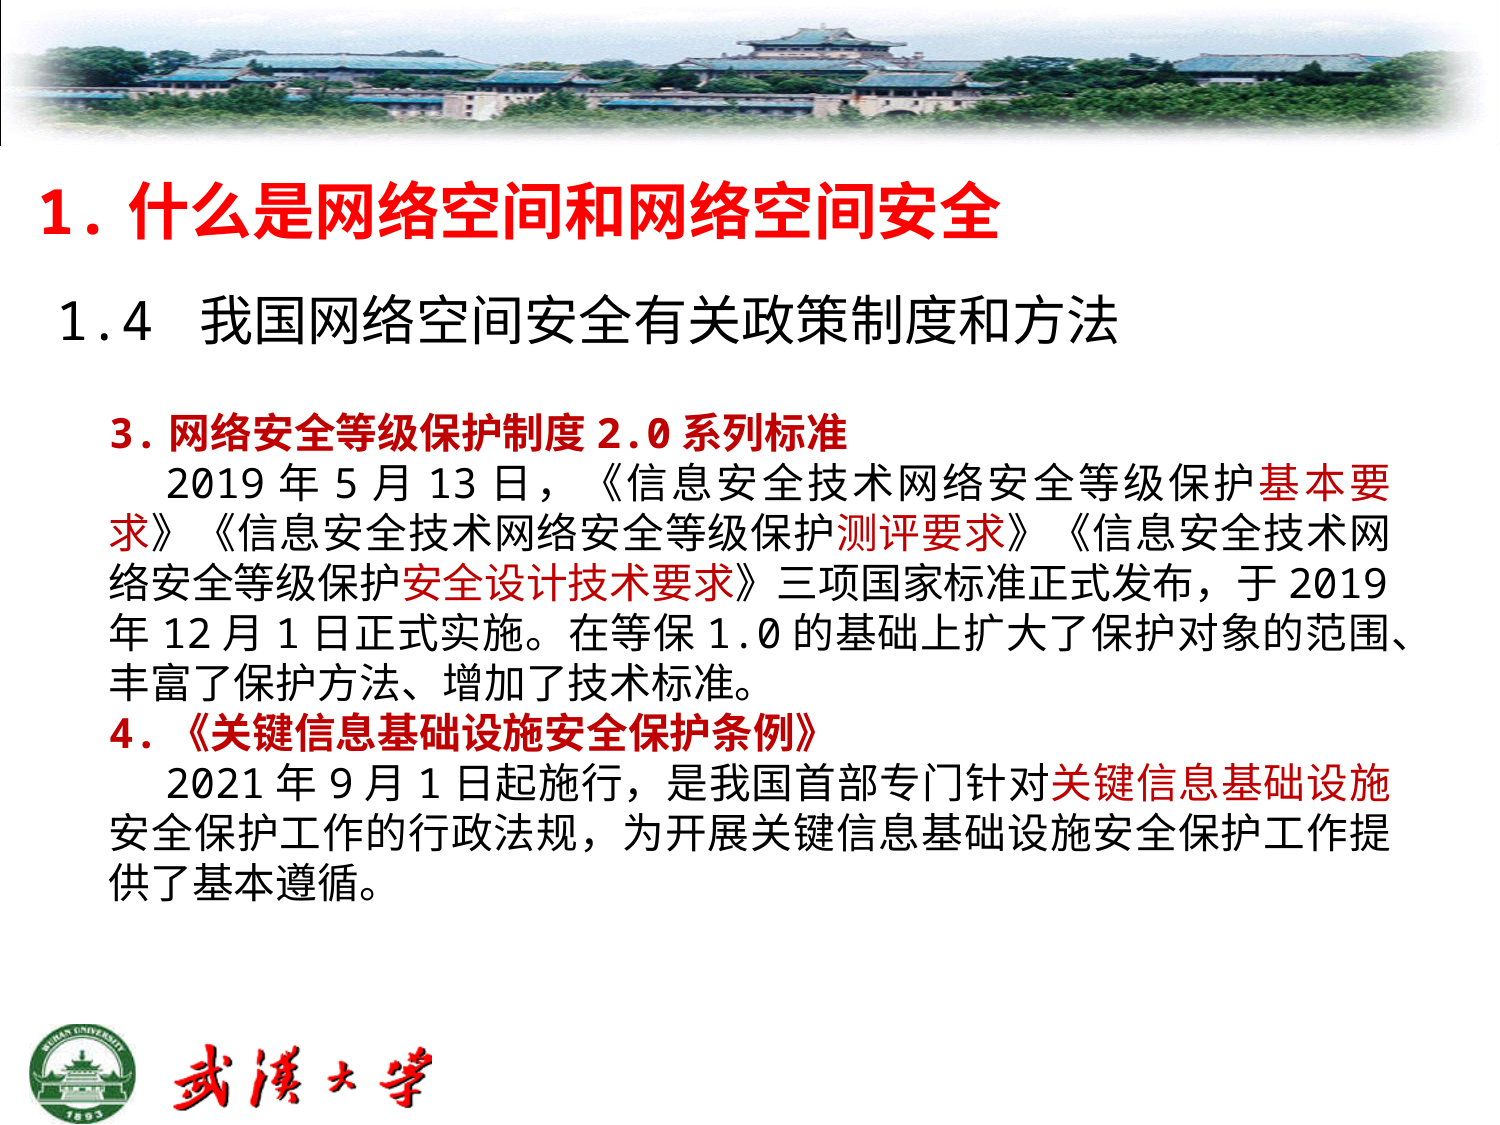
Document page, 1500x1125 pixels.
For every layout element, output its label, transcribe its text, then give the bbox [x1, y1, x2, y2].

picture [0, 0, 1500, 146]
picture [171, 1034, 432, 1125]
text_box 3.网络安全等级保护制度2.0系列标准 2019年5月13日，《信息安全技术网络安全等级保护基本要求》《信息安全技术网络安全等级保护测评要求》《信息安全技术网络安全等级保护安全设计技术要求》三项国家标准正式发布，于2019年12月1日正式实施。在等保1.0的基础上扩大了保护对象的范围、丰富了保护方法、增加了技术标准。 4.《关键信息基础设施安全保护条例》 2021年9月1日起施行，是我国首部专门针对关键信息基础设施安全保护工作的行政法规，为开展关键信息基础设施安全保护工作提供了基本遵循。 [94, 399, 1406, 985]
title 1.什么是网络空间和网络空间安全 [0, 140, 1211, 279]
list 1.4 我国网络空间安全有关政策制度和方法 [40, 278, 1424, 469]
